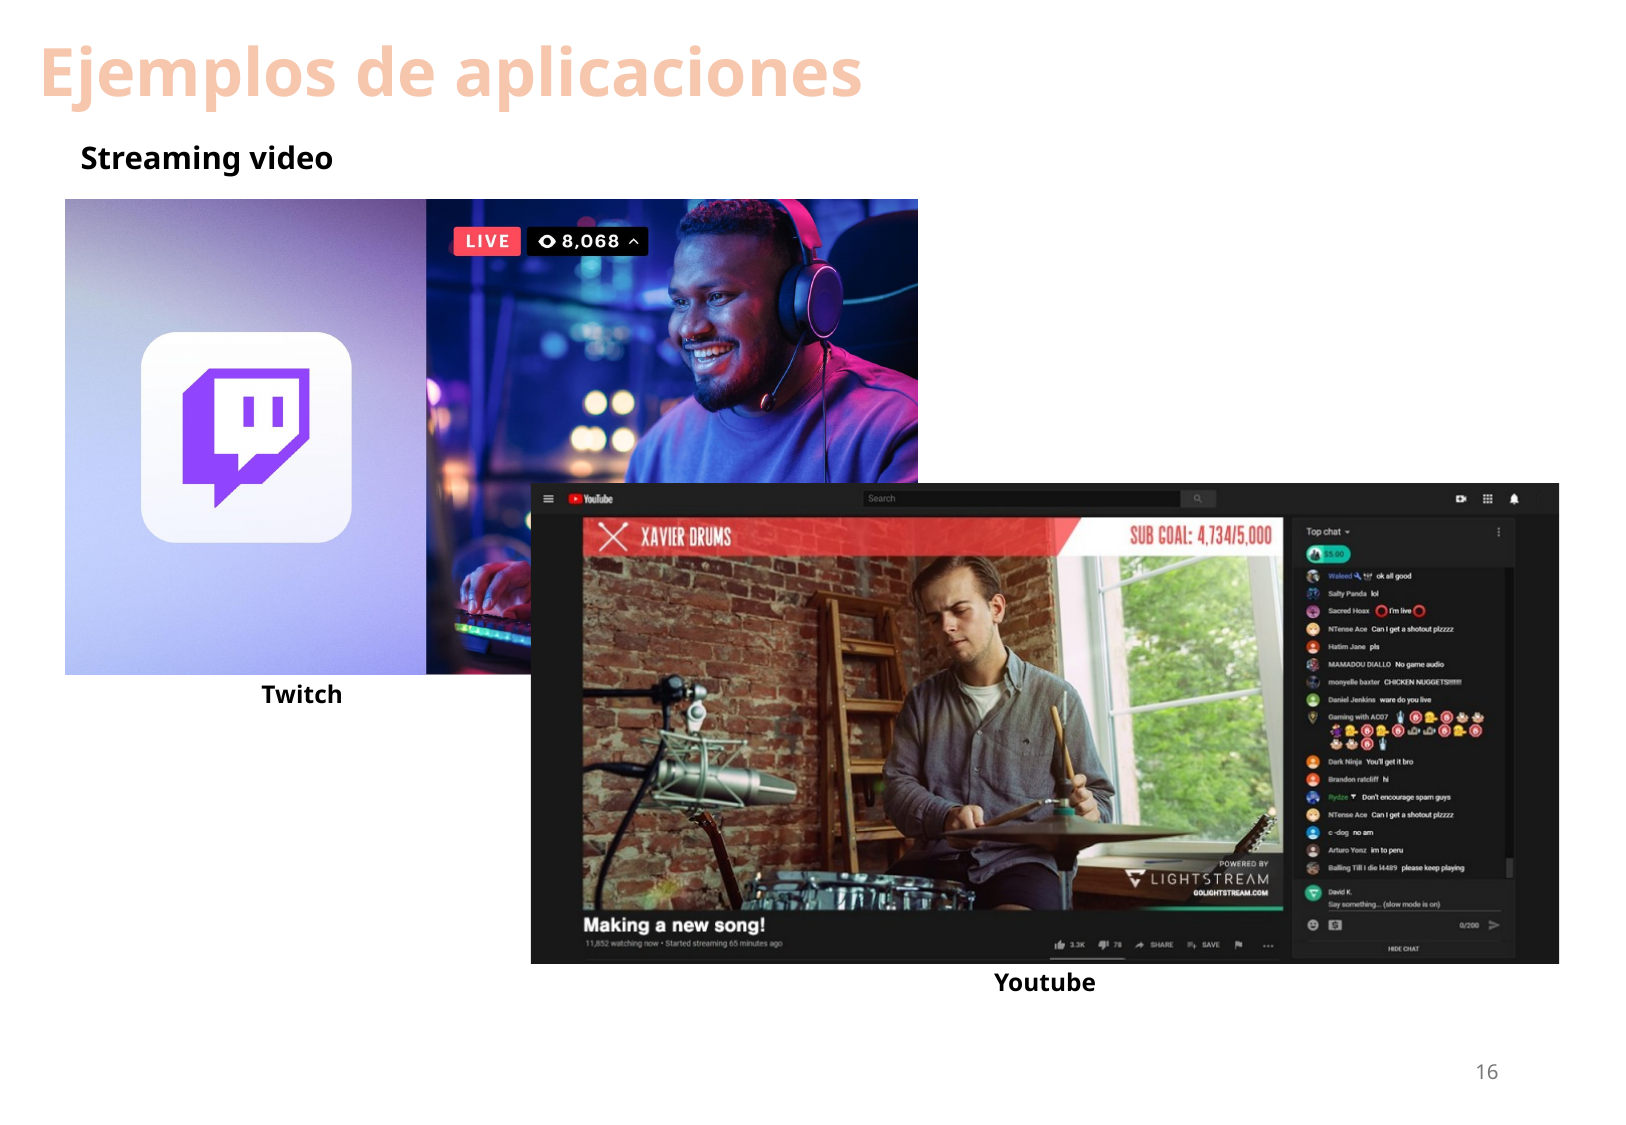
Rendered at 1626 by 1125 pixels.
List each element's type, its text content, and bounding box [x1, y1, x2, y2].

text_box Youtube [530, 964, 1560, 1005]
text_box Ejemplos de aplicaciones [23, 22, 1352, 117]
title Streaming video [65, 118, 351, 199]
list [65, 199, 919, 676]
text_box Twitch [72, 676, 530, 716]
picture [530, 482, 1560, 964]
slide_number 16 [1147, 1042, 1514, 1103]
